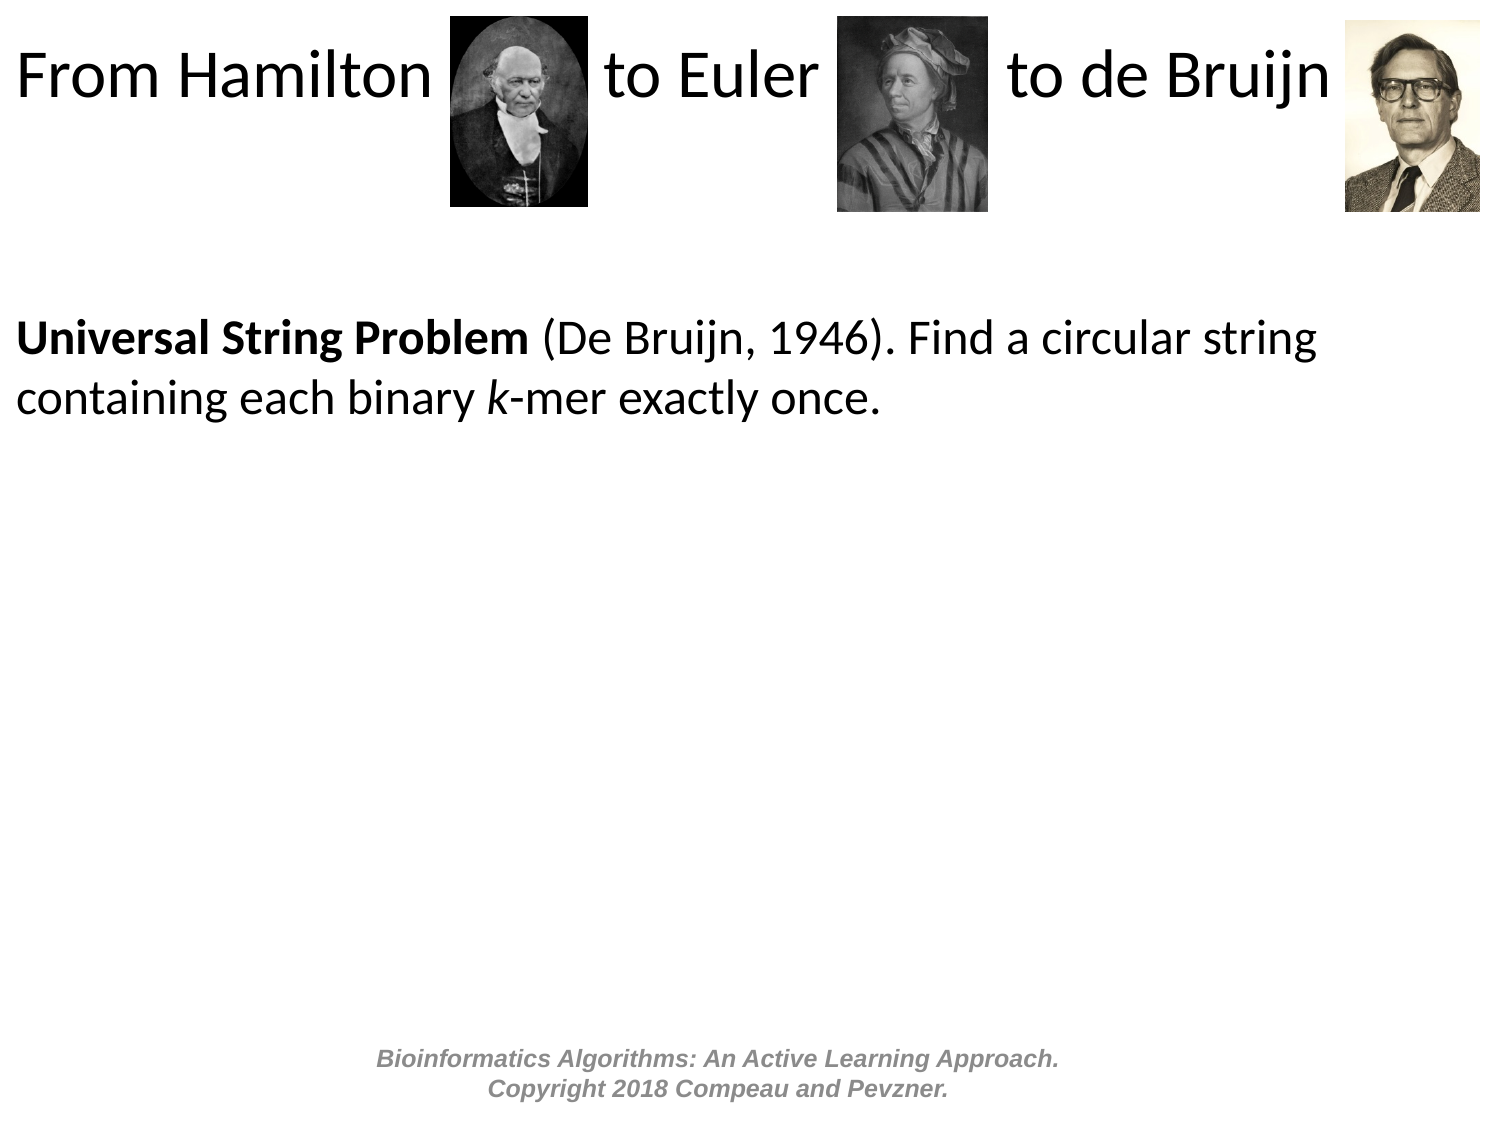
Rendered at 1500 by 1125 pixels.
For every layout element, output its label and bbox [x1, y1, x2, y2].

picture [837, 16, 988, 212]
picture [449, 16, 588, 207]
text_box [0, 0, 1500, 177]
footer [337, 1042, 1100, 1103]
text_box [1, 237, 1500, 433]
picture [1345, 20, 1480, 212]
